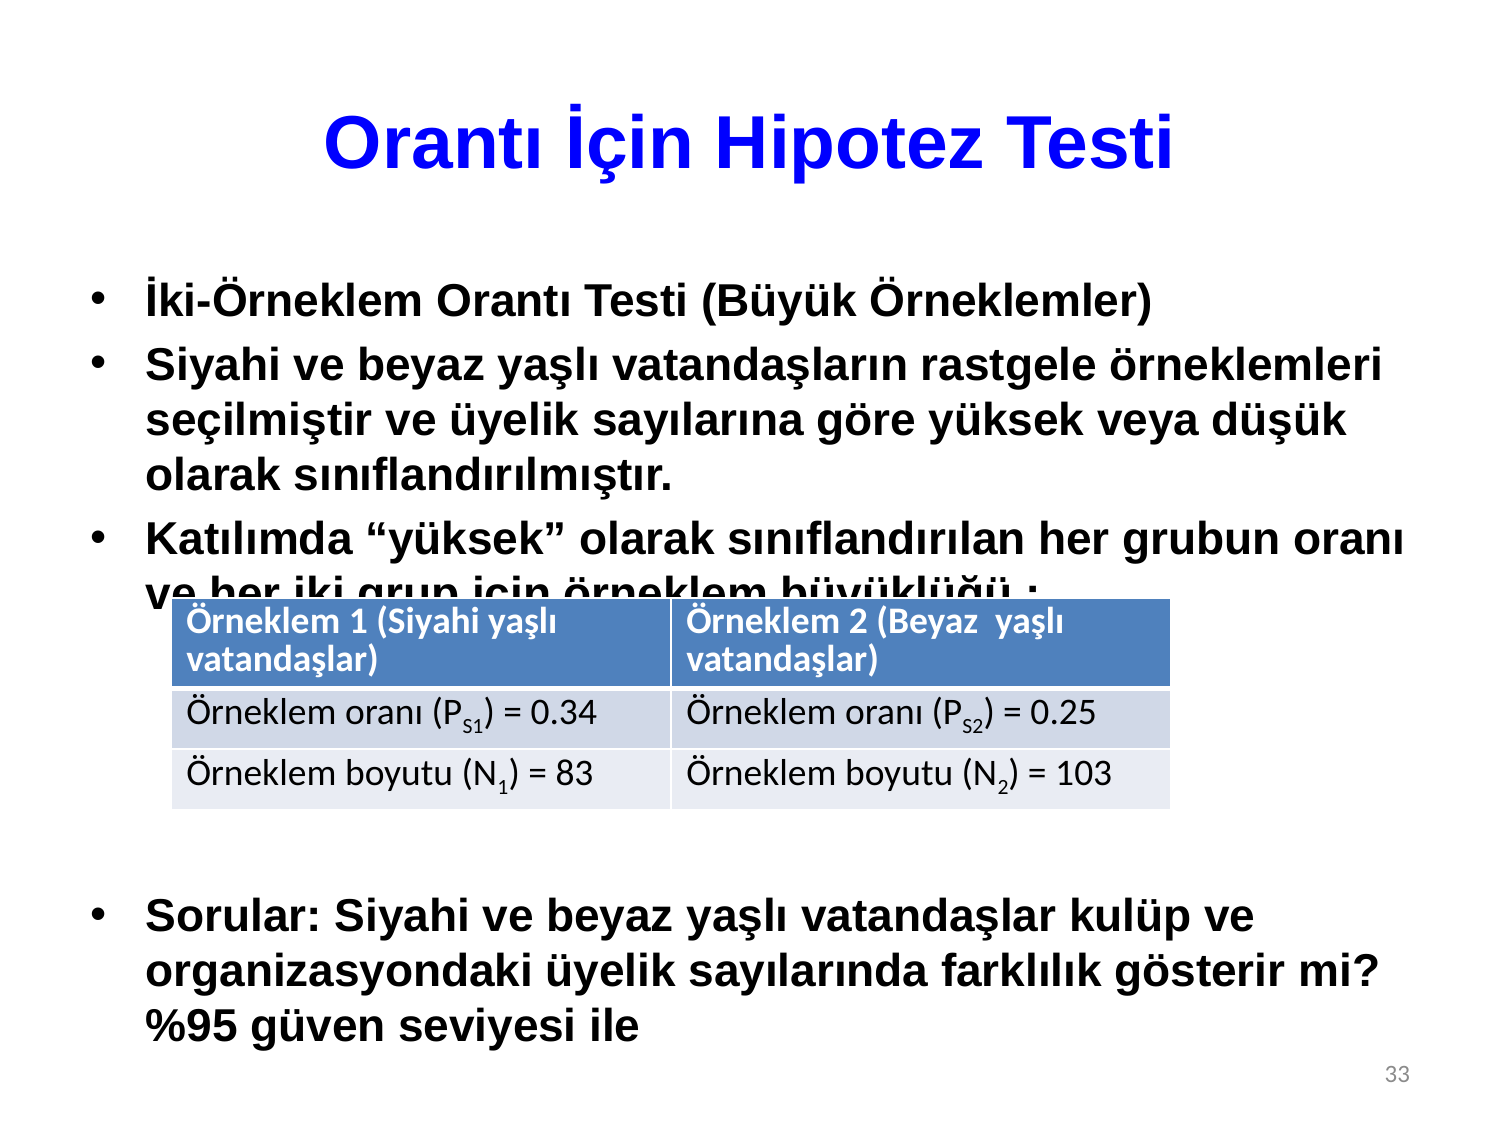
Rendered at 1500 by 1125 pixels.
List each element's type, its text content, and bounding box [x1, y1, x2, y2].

slide_number 33 [1074, 1042, 1425, 1103]
list İki-Örneklem Orantı Testi (Büyük Örneklemler) Siyahi ve beyaz yaşlı vatandaşların rastgele örneklemleri seçilmiştir ve üyelik sayılarına göre yüksek veya düşük olarak sınıflandırılmıştır. Katılımda “yüksek” olarak sınıflandırılan her grubun oranı ve her iki grup için örneklem büyüklüğü : Sorular: Siyahi ve beyaz yaşlı vatandaşlar kulüp ve organizasyondaki üyelik sayılarında farklılık gösterir mi? %95 güven seviyesi ile [75, 262, 1425, 1059]
table_cell Örneklem oranı (PS1) = 0.34 [172, 691, 670, 748]
table_cell Örneklem boyutu (N2) = 103 [672, 750, 1170, 809]
table_cell Örneklem oranı (PS2) = 0.25 [672, 691, 1170, 748]
table_cell Örneklem boyutu (N1) = 83 [172, 750, 670, 809]
table_header Örneklem 1 (Siyahi yaşlı vatandaşlar) [172, 599, 670, 686]
title Orantı İçin Hipotez Testi [75, 45, 1425, 233]
table_header Örneklem 2 (Beyaz yaşlı vatandaşlar) [672, 599, 1170, 686]
